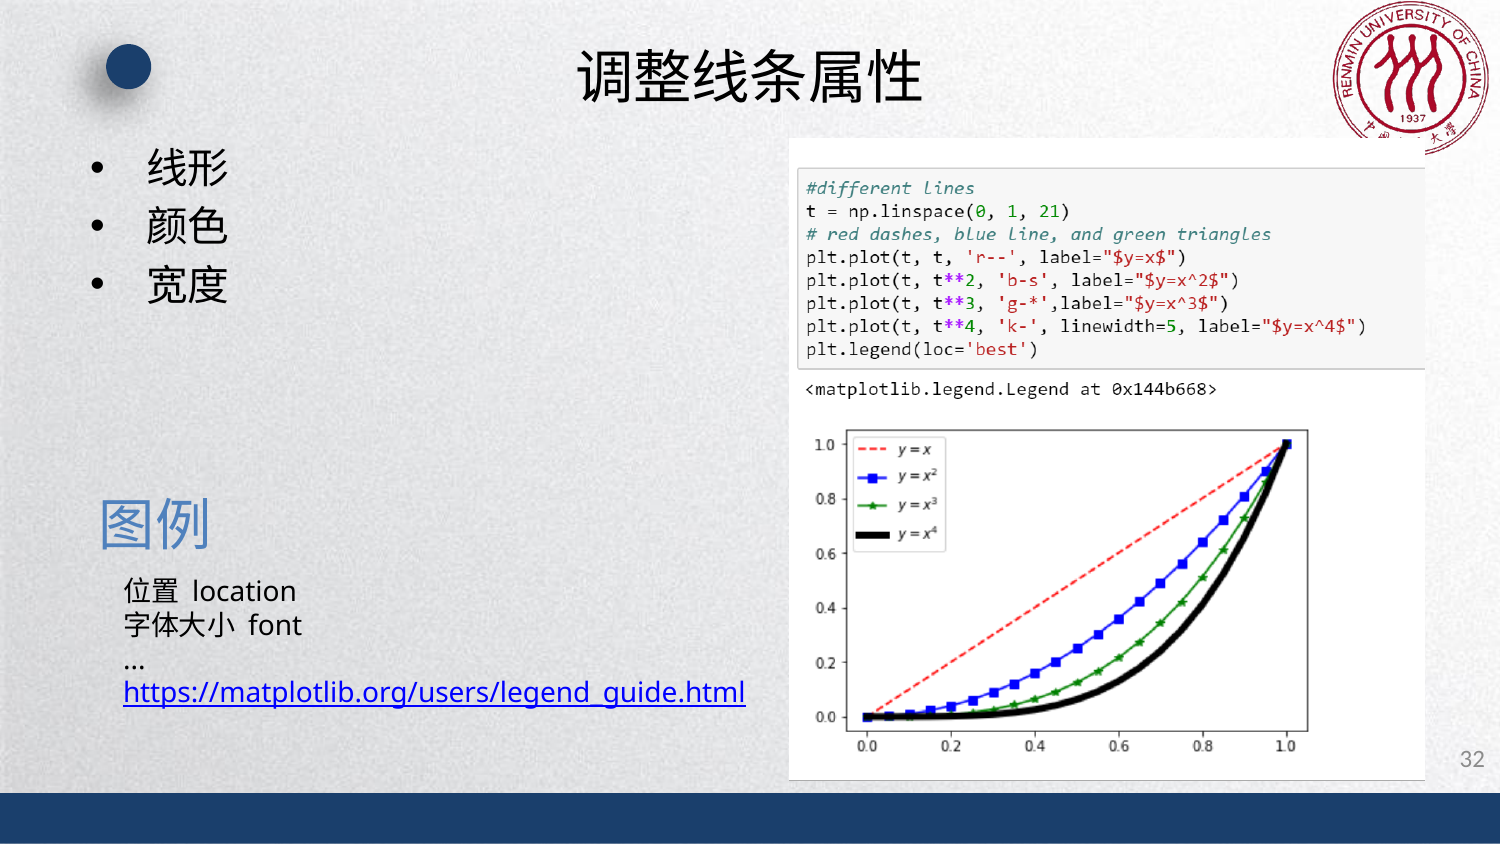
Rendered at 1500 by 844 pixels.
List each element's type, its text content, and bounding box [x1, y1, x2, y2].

text_box 图例 [84, 481, 227, 564]
slide_number 32 [1432, 735, 1500, 781]
title 调整线条属性 [75, 33, 1425, 116]
text_box 位置 location 字体大小 font ... https://matplotlib.org/users/legend_guide.html [108, 532, 783, 721]
picture [0, 0, 1500, 793]
list 线形 颜色 宽度 [75, 134, 1425, 781]
